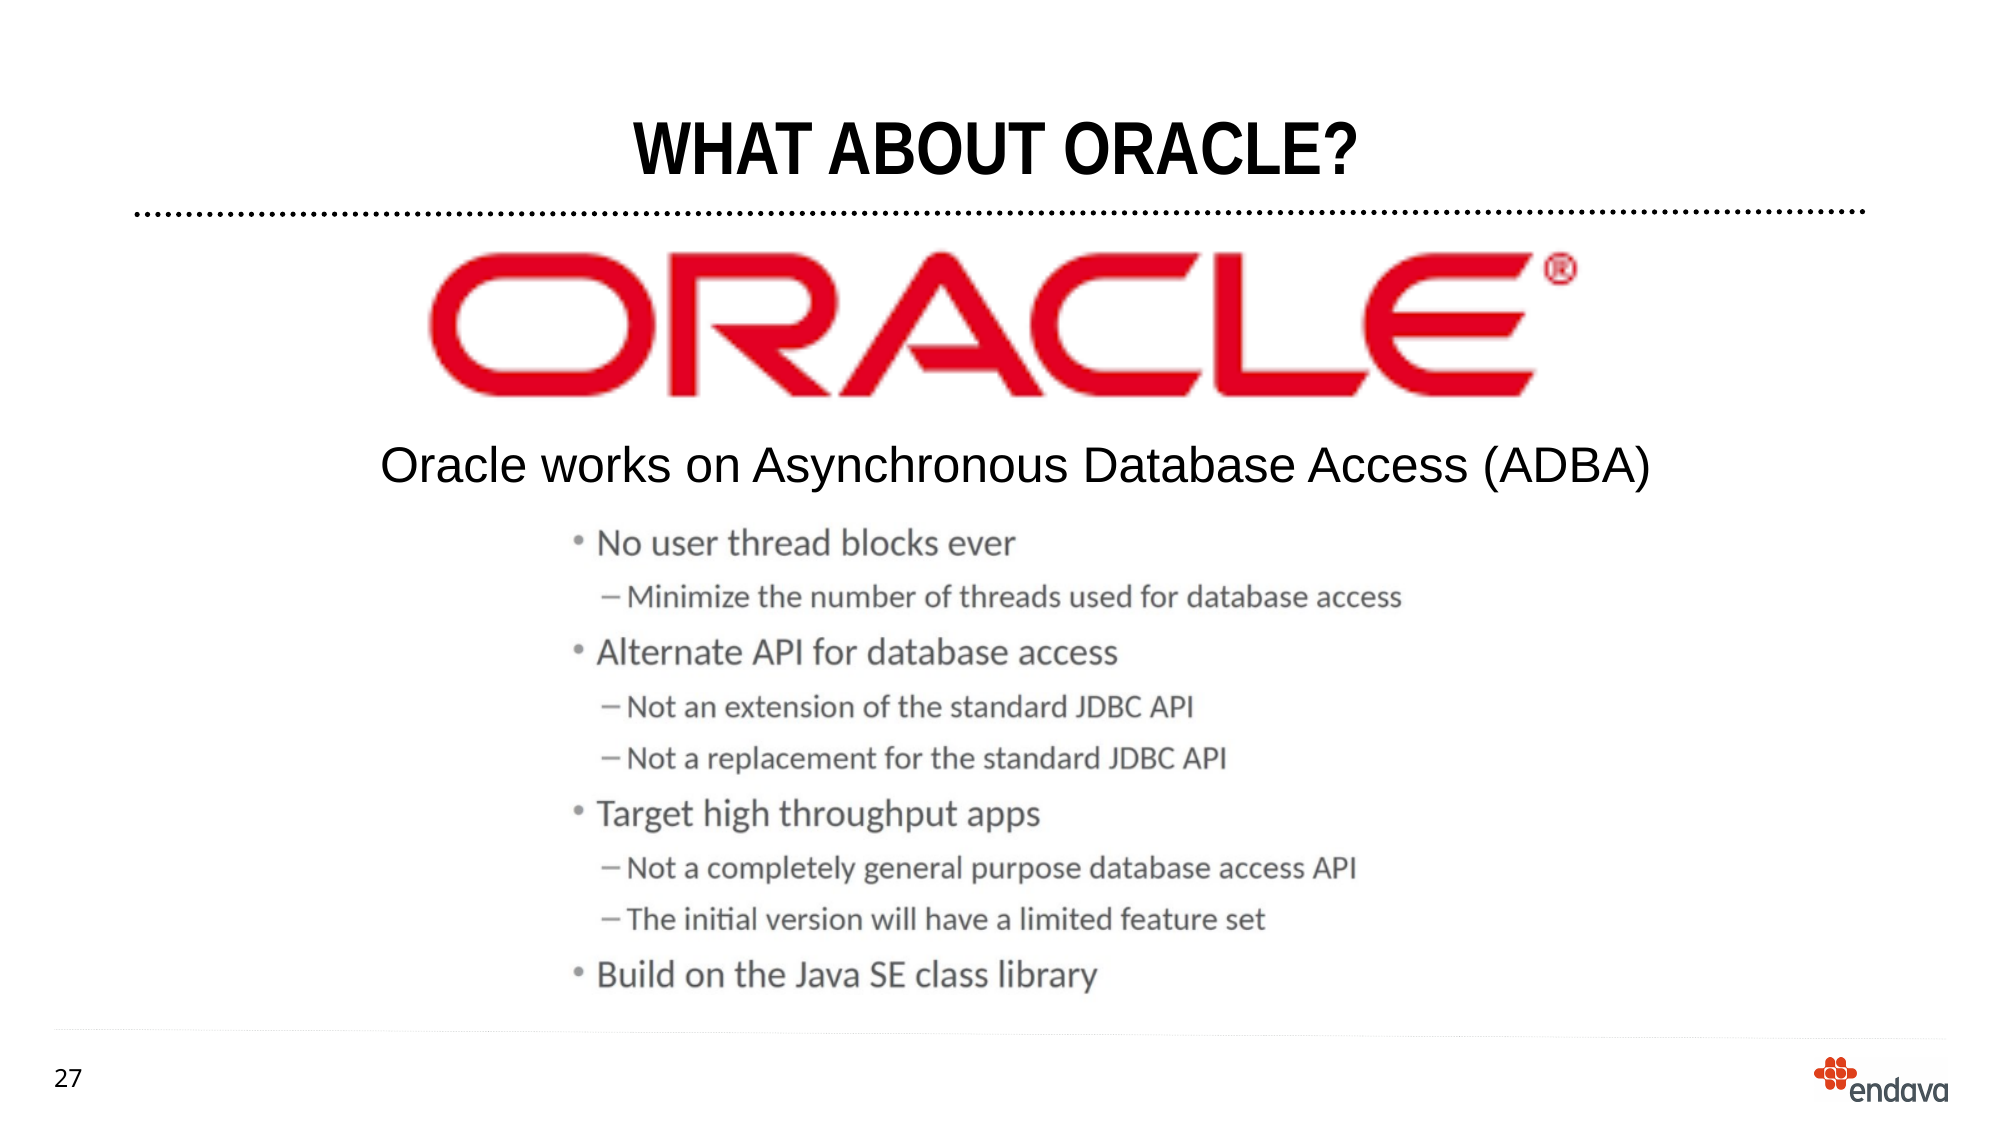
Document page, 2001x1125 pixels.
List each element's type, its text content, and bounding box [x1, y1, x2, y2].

picture [408, 222, 1595, 432]
list Oracle works on Asynchronous Database Access (ADBA) [217, 431, 1830, 502]
picture [556, 512, 1446, 1015]
title What about oracle? [198, 26, 1812, 195]
picture [1814, 1057, 1948, 1102]
